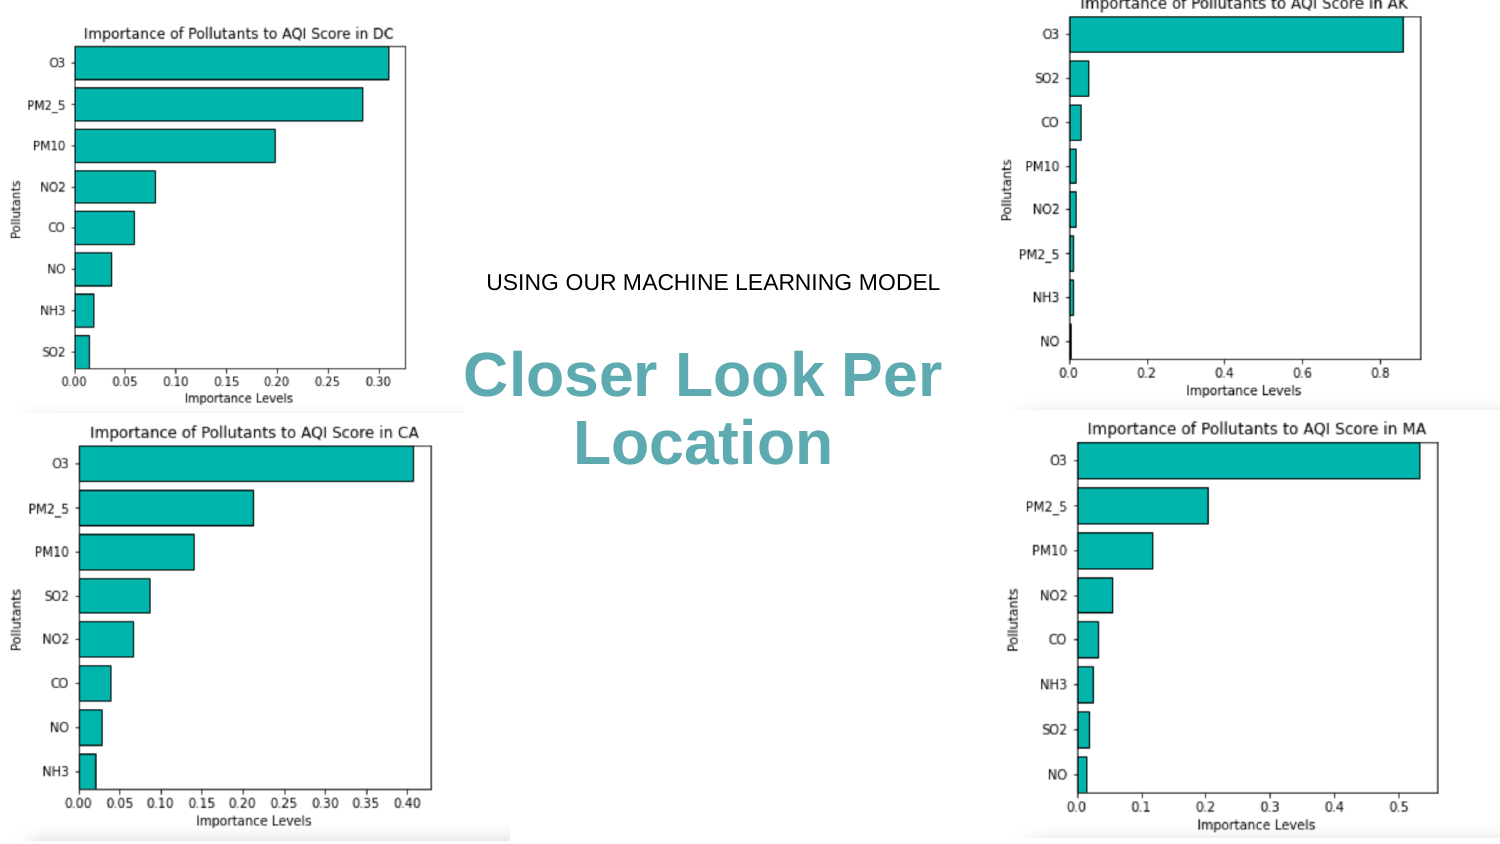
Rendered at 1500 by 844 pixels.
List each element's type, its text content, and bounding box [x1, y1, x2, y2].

picture [990, 0, 1500, 838]
picture [0, 19, 510, 842]
text_box USING OUR MACHINE LEARNING MODEL [468, 265, 984, 305]
title Closer Look Per Location [468, 327, 988, 493]
